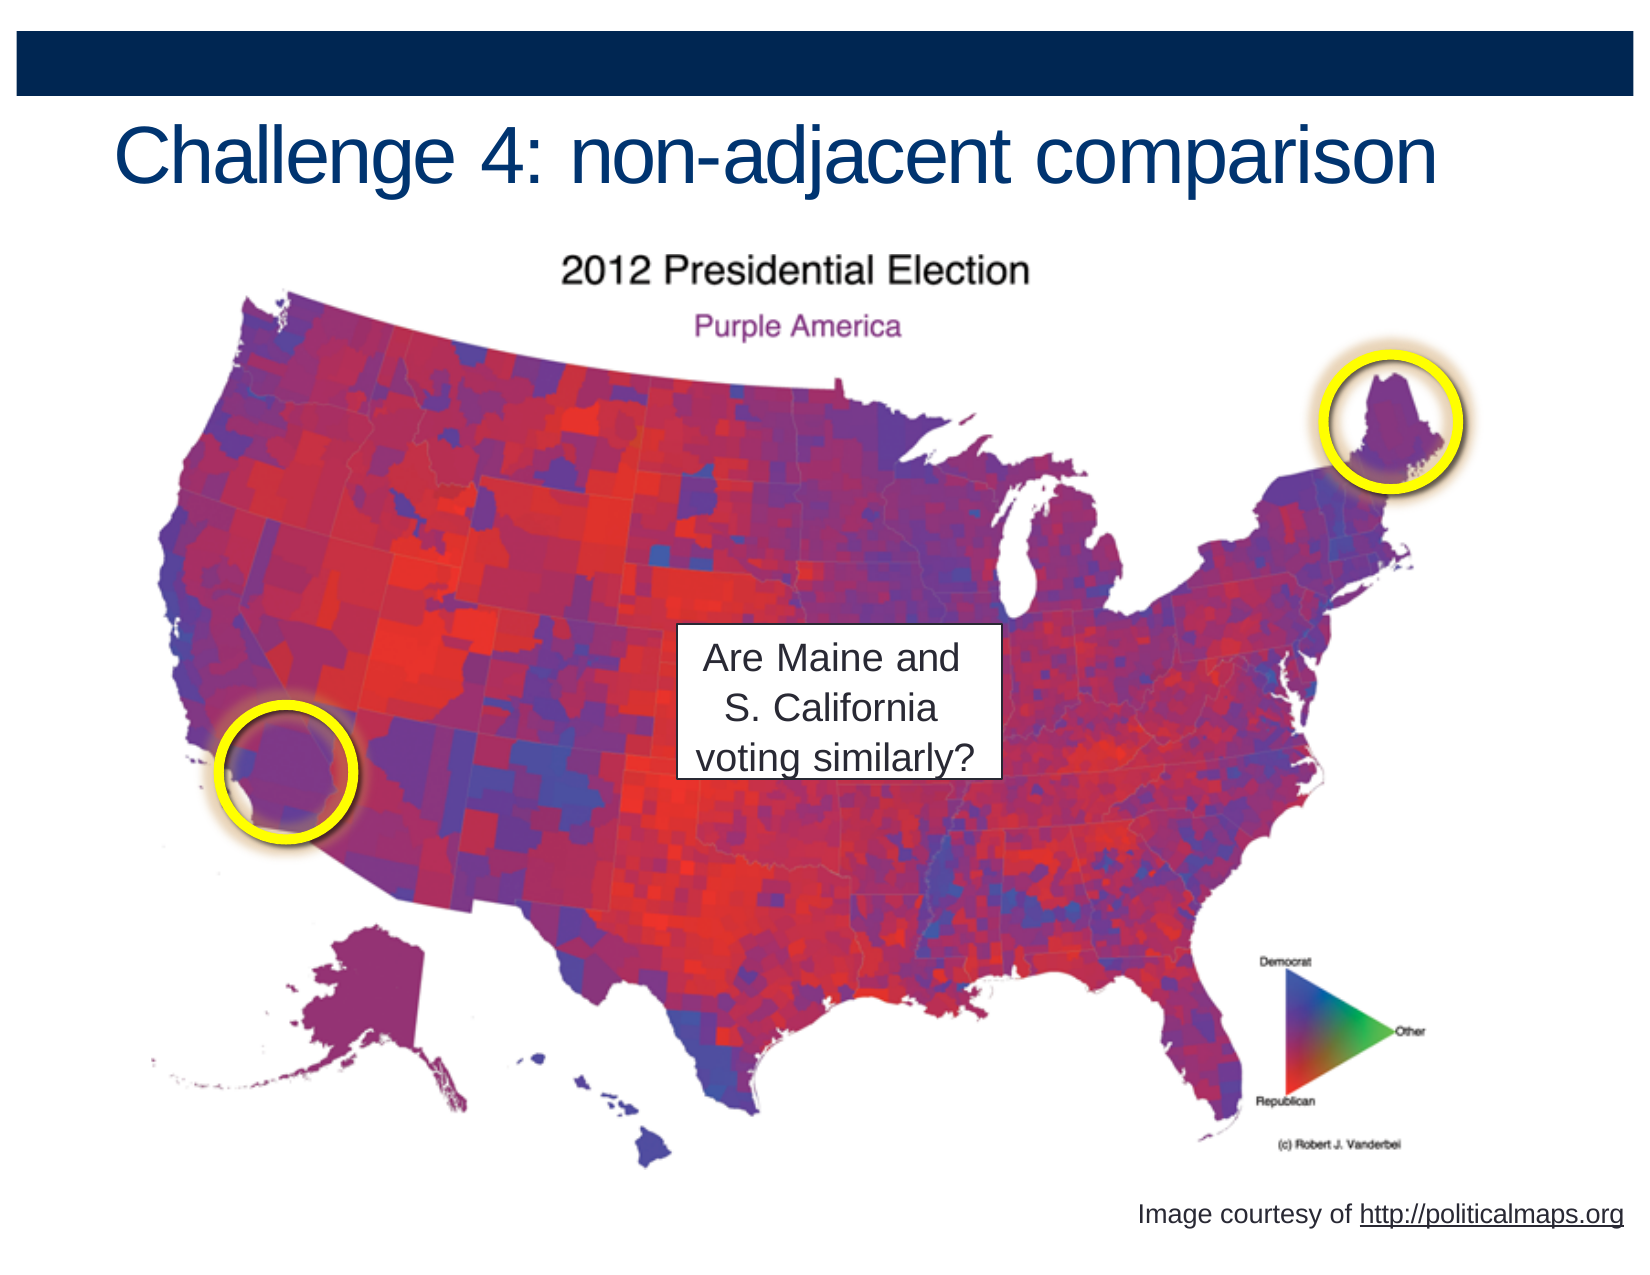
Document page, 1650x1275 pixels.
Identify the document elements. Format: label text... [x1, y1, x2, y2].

title Challenge 4: non-adjacent comparison [111, 100, 1462, 316]
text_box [151, 254, 1489, 1170]
text_box Image courtesy of http://politicalmaps.org [1135, 1197, 1630, 1230]
